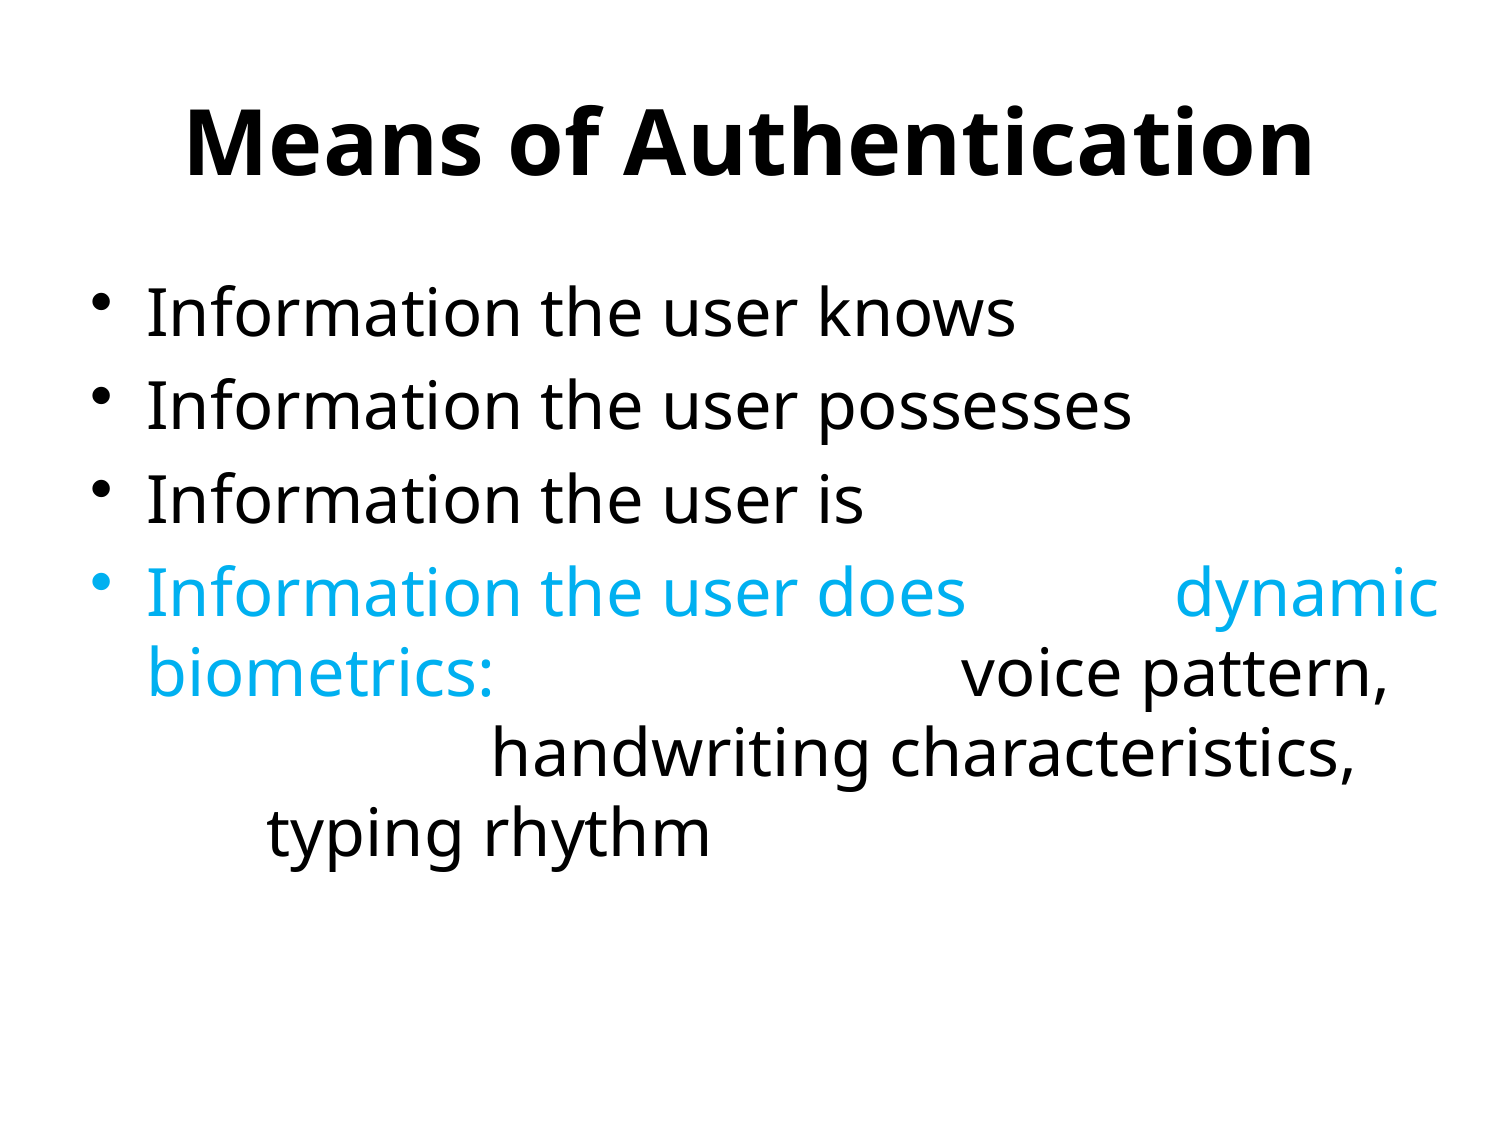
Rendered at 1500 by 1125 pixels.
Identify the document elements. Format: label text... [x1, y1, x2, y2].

title Means of Authentication [0, 45, 1500, 233]
list Information the user knows Information the user possesses Information the user is Information the user does dynamic biometrics: voice pattern, handwriting characteristics, typing rhythm [75, 262, 1500, 1125]
